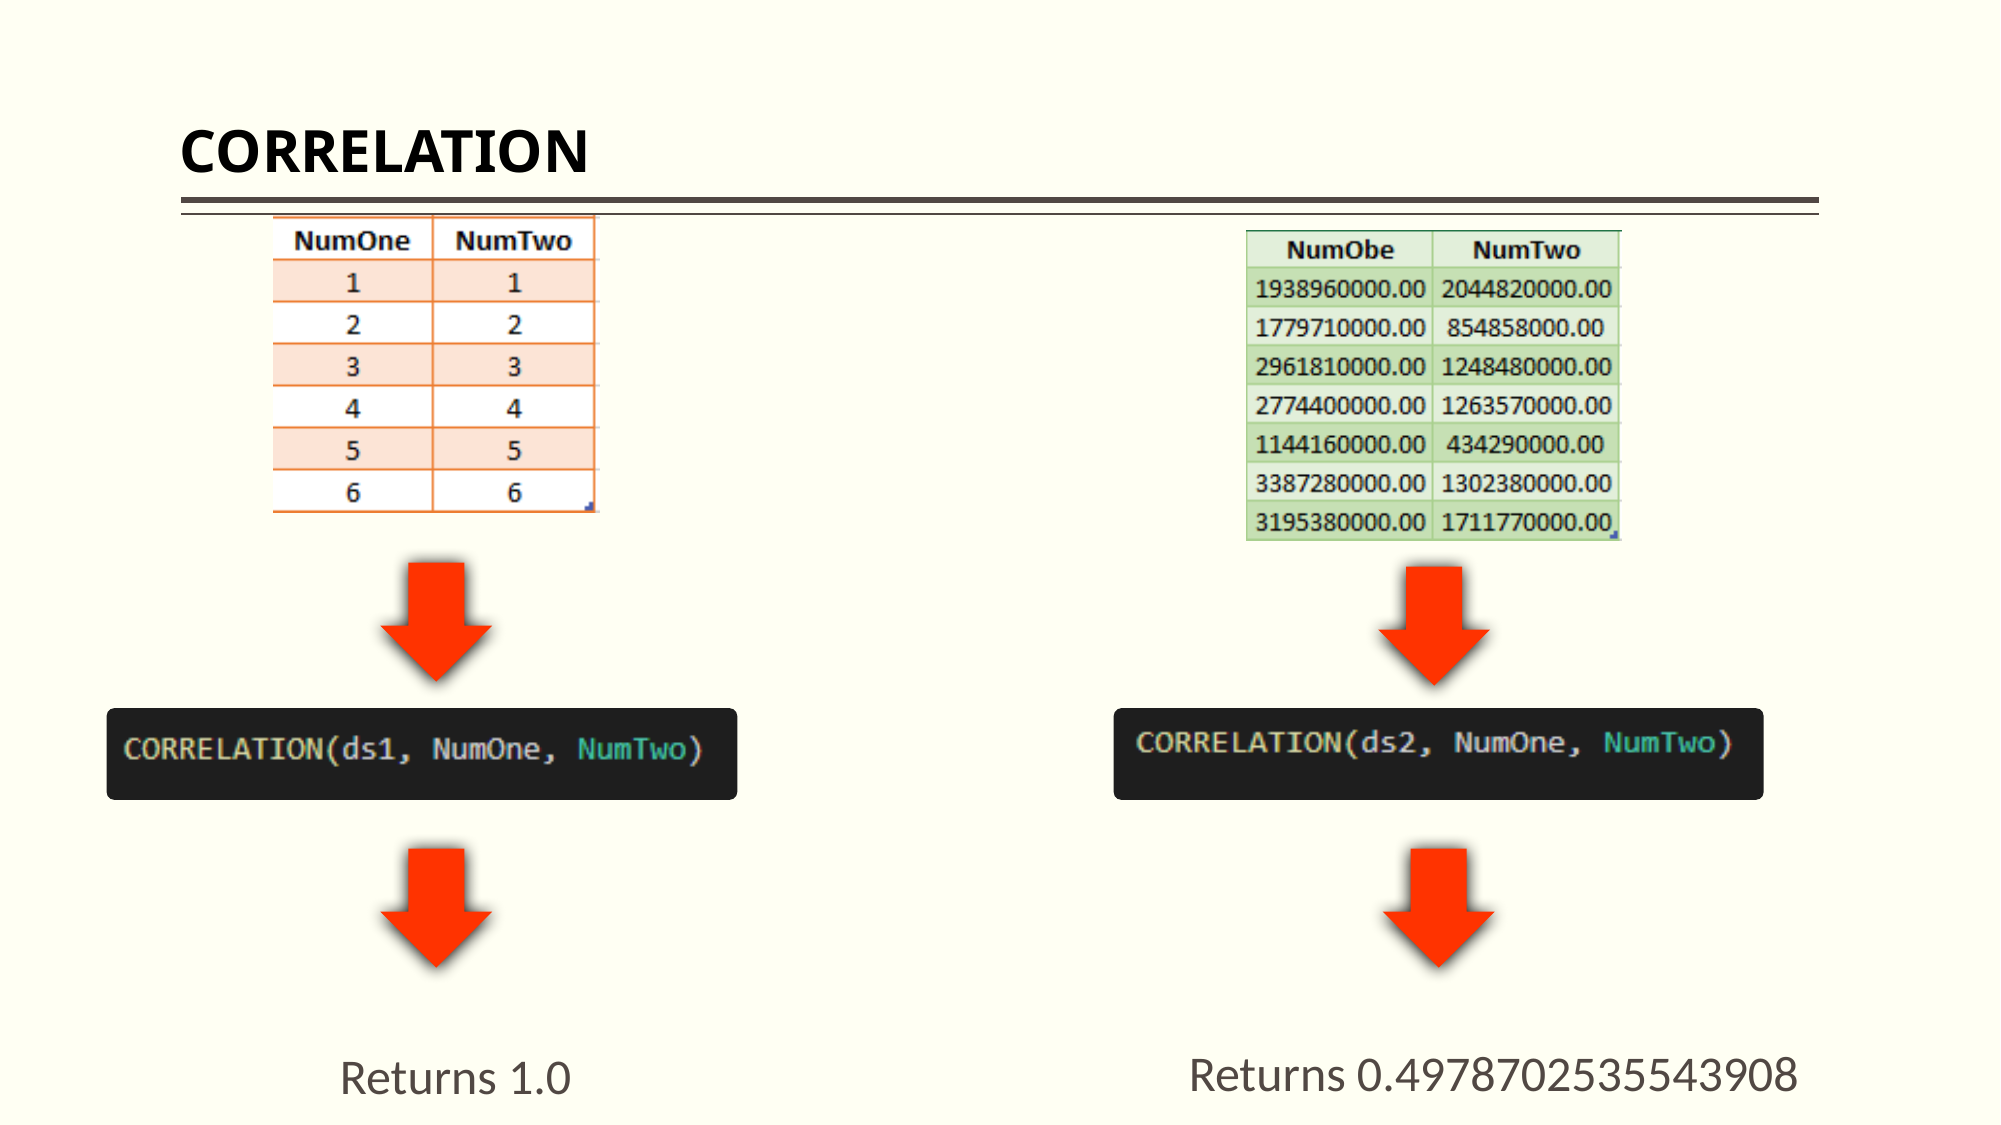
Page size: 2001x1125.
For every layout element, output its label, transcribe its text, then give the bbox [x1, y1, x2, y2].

picture [106, 708, 738, 800]
text_box Returns 1.0 [325, 1036, 587, 1112]
picture [272, 215, 600, 513]
title CORRELATION [179, 12, 1818, 193]
text_box [376, 558, 497, 686]
text_box [376, 844, 497, 972]
text_box Returns 0.4978702535543908 [1174, 1034, 1814, 1110]
picture [1113, 708, 1764, 800]
text_box [1374, 562, 1495, 690]
text_box [1378, 844, 1499, 972]
picture [1246, 230, 1622, 541]
